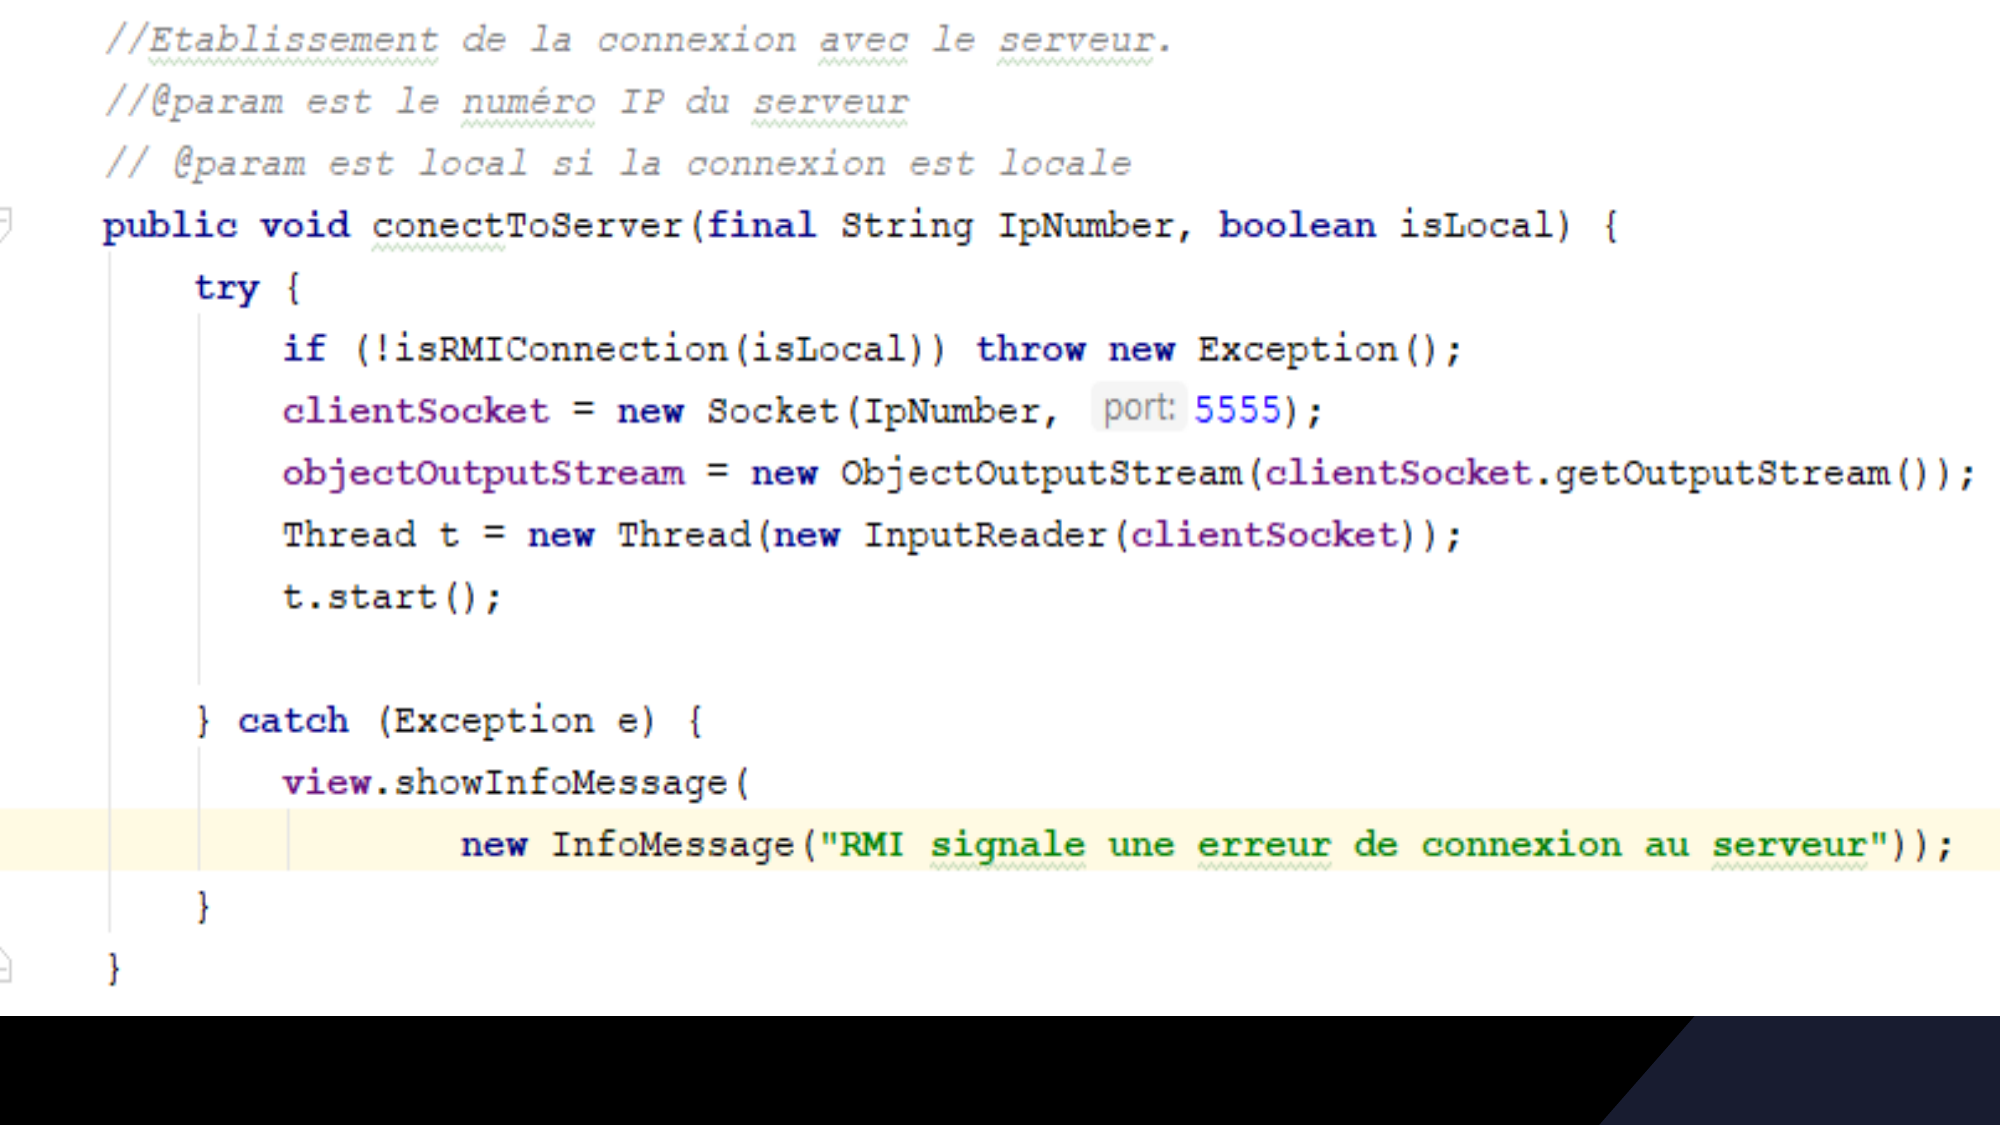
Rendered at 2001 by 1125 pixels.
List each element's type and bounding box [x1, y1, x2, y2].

list [0, 0, 2000, 1016]
